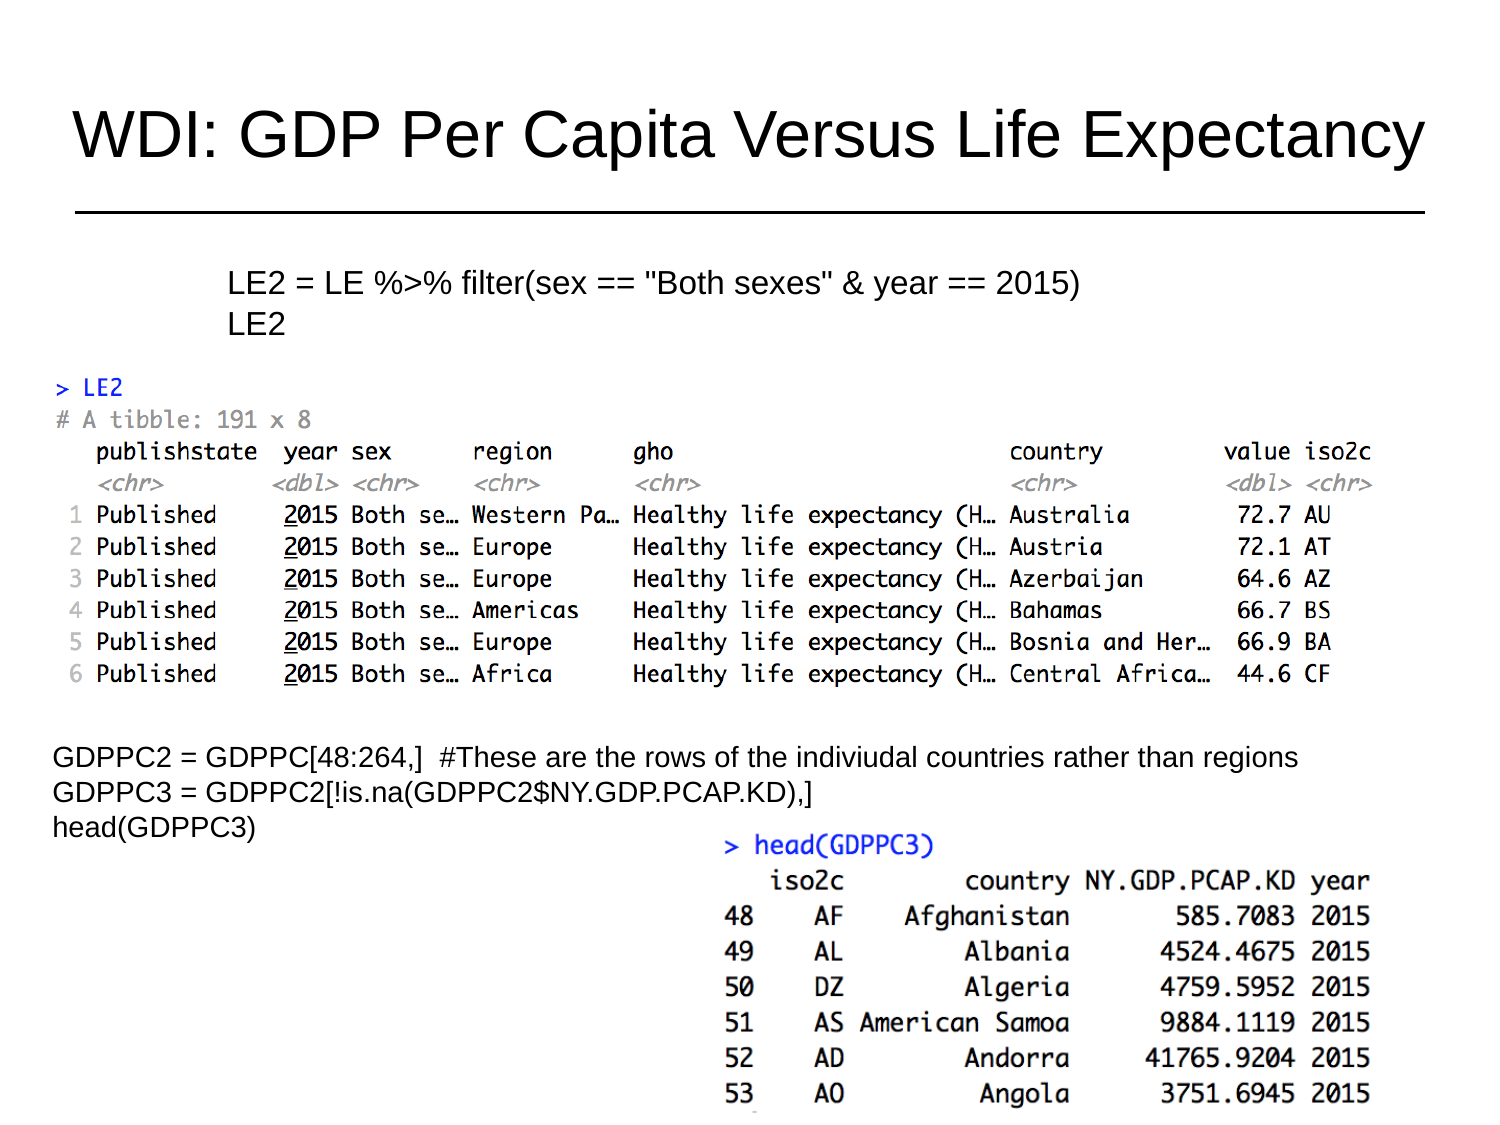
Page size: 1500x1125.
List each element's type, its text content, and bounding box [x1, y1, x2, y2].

text_box GDPPC2 = GDPPC[48:264,] #These are the rows of the indiviudal countries rather than regions GDPPC3 = GDPPC2[!is.na(GDPPC2$NY.GDP.PCAP.KD),] head(GDPPC3) [37, 731, 1500, 851]
picture [49, 373, 1383, 689]
picture [716, 826, 1378, 1113]
title WDI: GDP Per Capita Versus Life Expectancy [0, 37, 1500, 225]
text_box LE2 = LE %>% filter(sex == "Both sexes" & year == 2015) LE2 [212, 254, 1338, 349]
